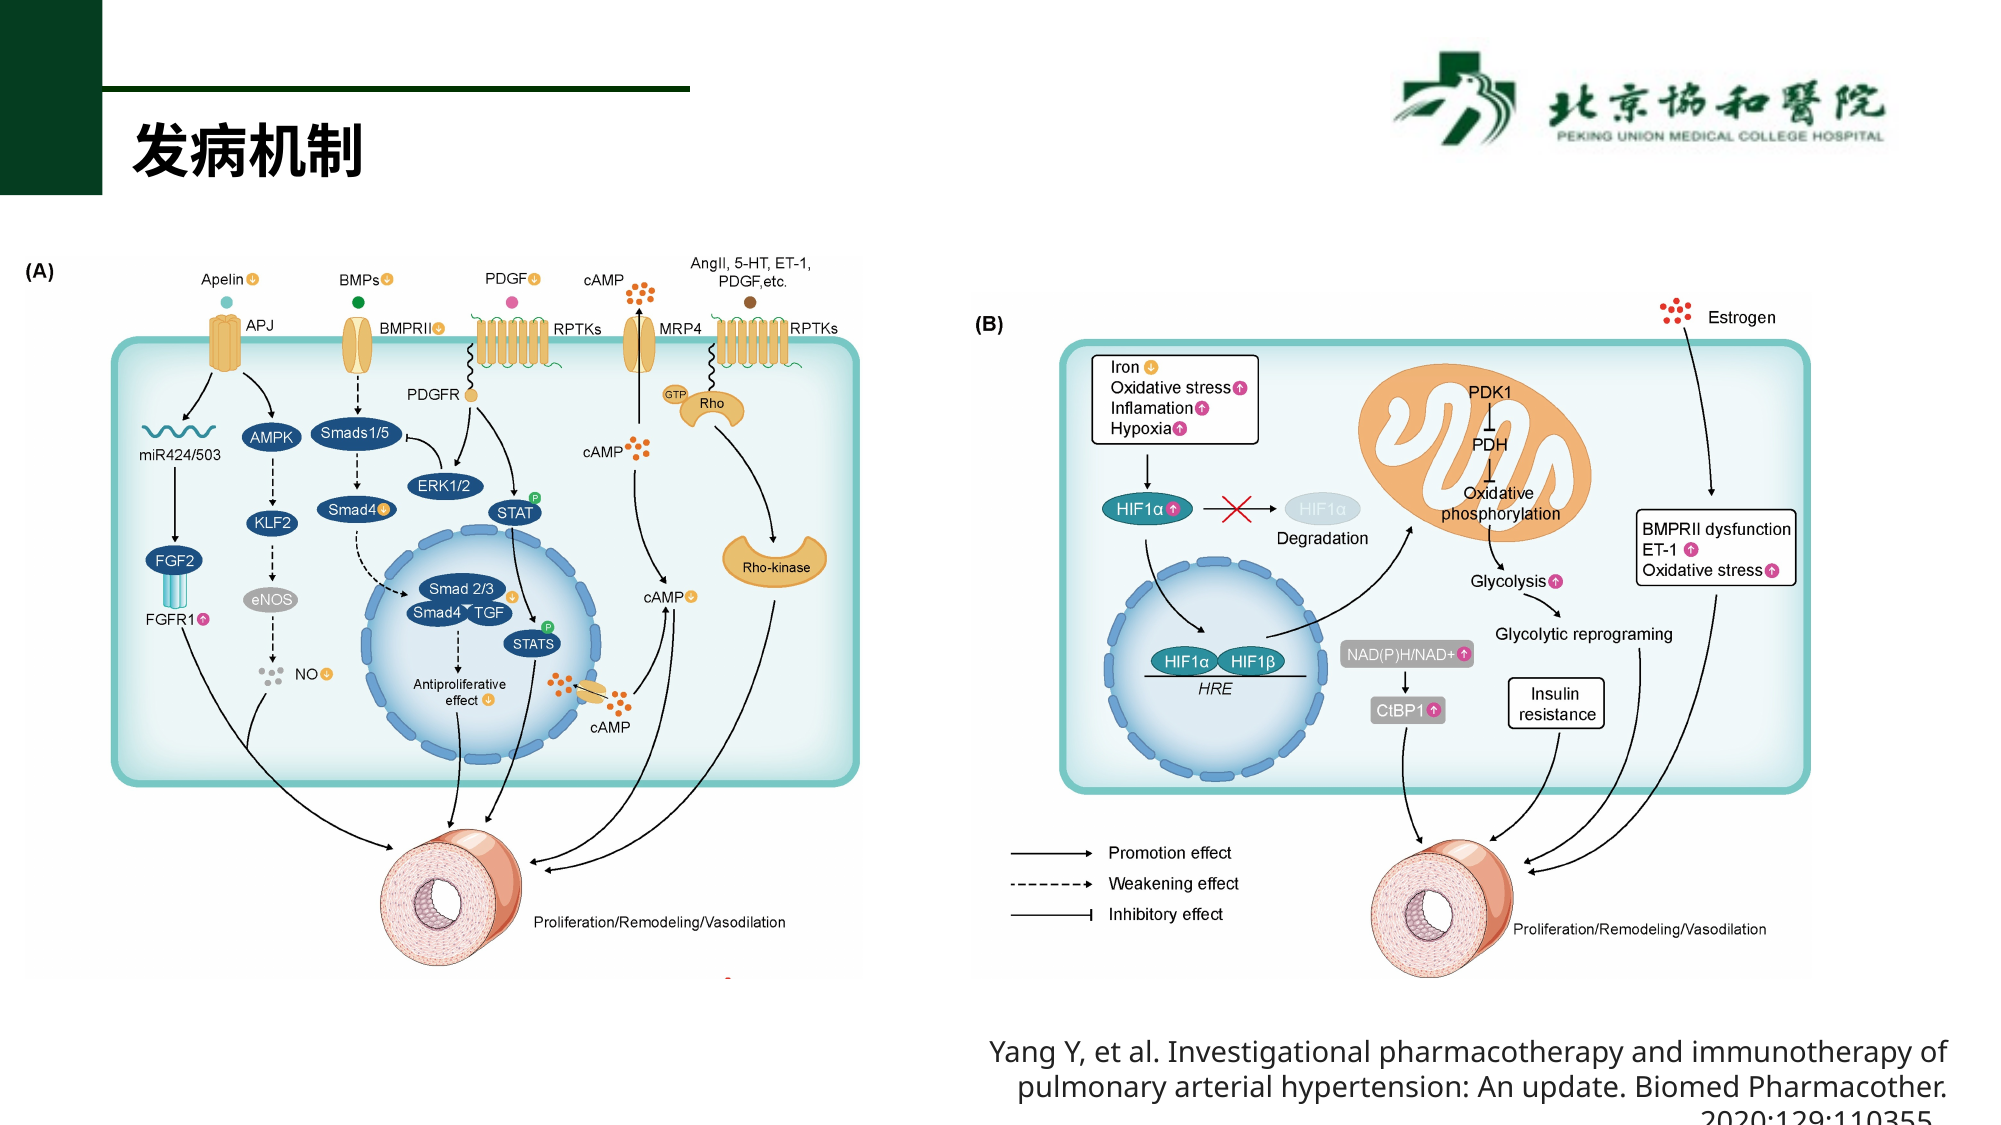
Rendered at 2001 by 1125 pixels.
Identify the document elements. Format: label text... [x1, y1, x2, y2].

text_box Yang Y, et al. Investigational pharmacotherapy and immunotherapy of pulmonary arterial hypertension: An update. Biomed Pharmacother. 2020;129:110355. [963, 1025, 1964, 1125]
picture [1390, 37, 1899, 163]
title 发病机制 [116, 96, 1367, 210]
picture [971, 291, 1812, 979]
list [25, 256, 863, 979]
